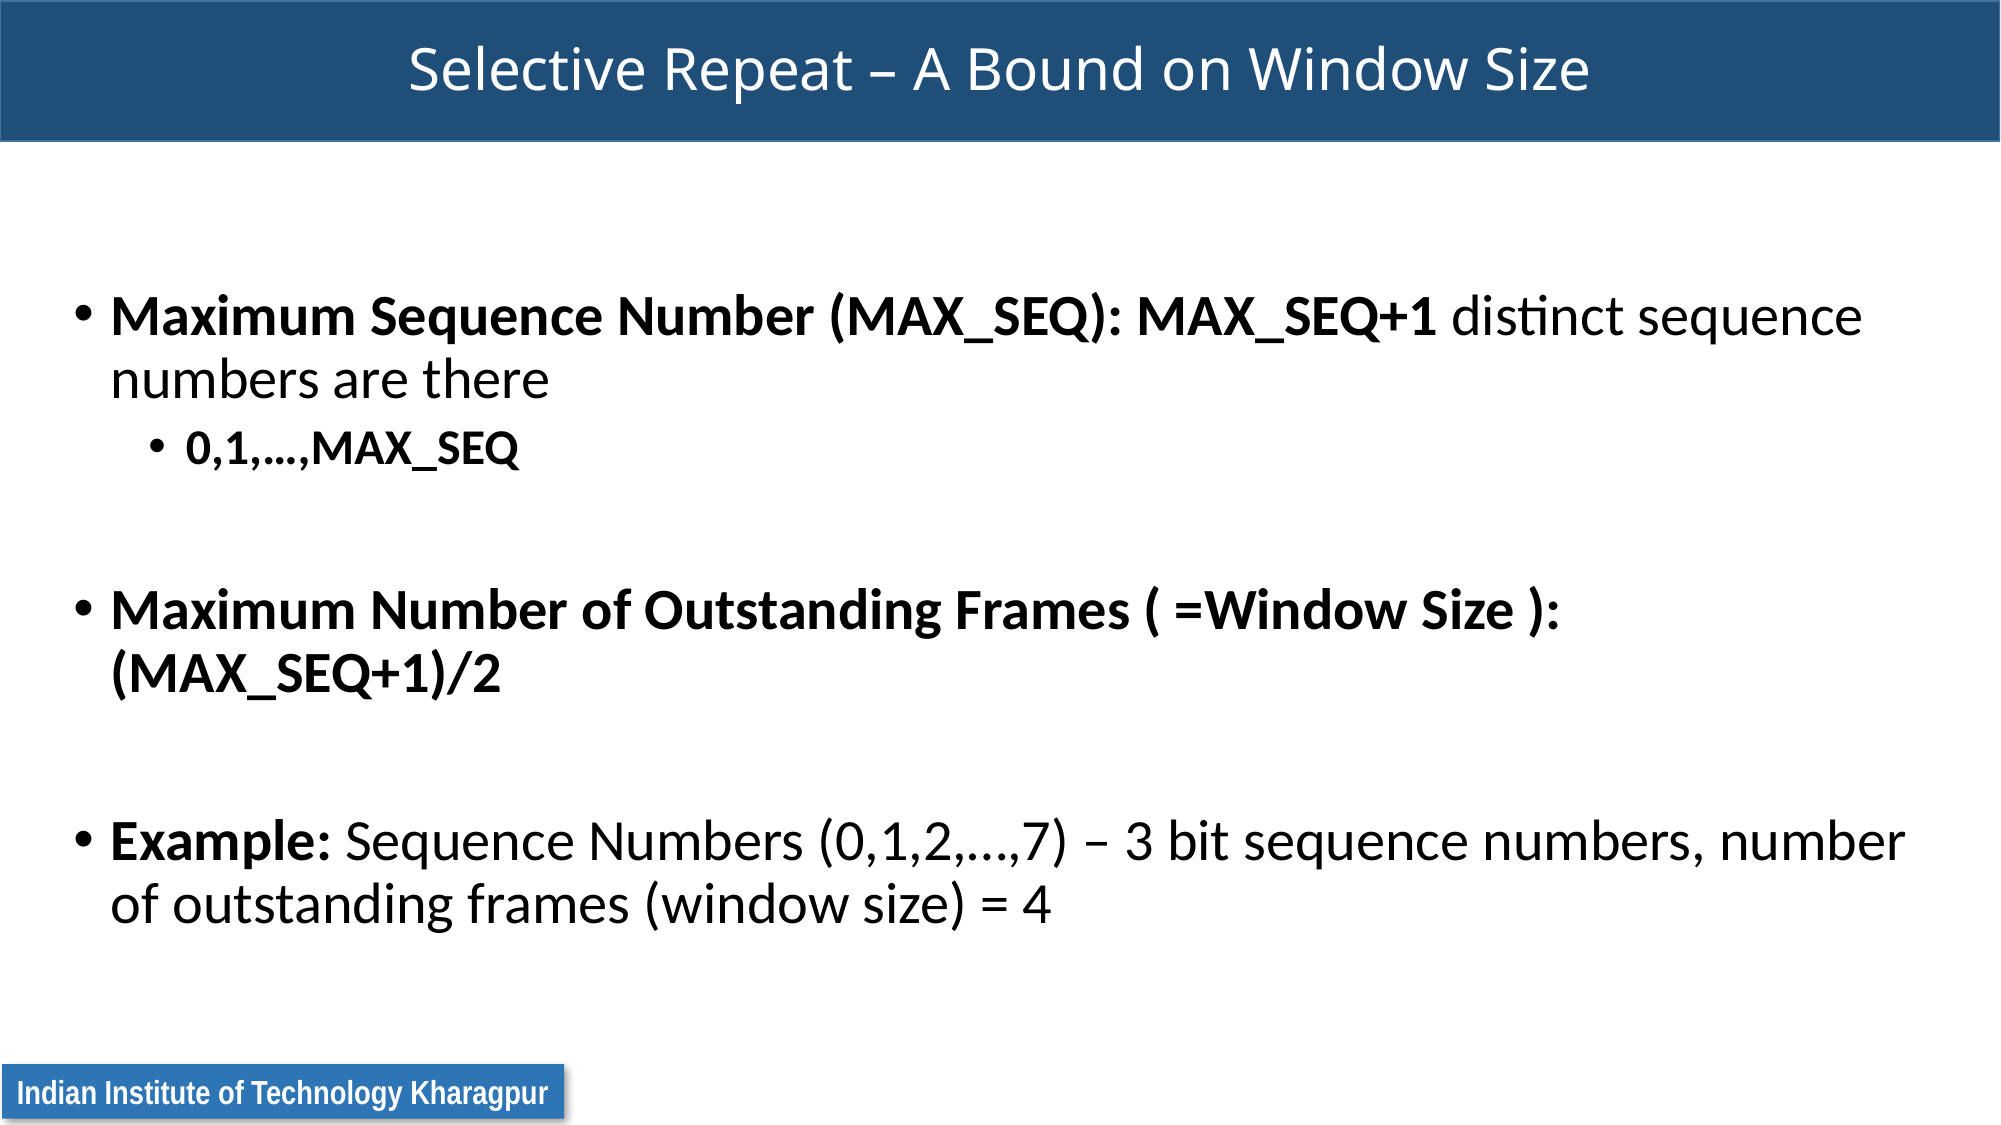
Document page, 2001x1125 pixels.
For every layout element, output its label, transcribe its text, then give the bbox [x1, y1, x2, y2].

title Selective Repeat – A Bound on Window Size [0, 1, 2000, 141]
list Maximum Sequence Number (MAX_SEQ): MAX_SEQ+1 distinct sequence numbers are there 0,1,…,MAX_SEQ Maximum Number of Outstanding Frames ( =Window Size ): (MAX_SEQ+1)/2 Example: Sequence Numbers (0,1,2,…,7) – 3 bit sequence numbers, number of outstanding frames (window size) = 4 [58, 186, 1954, 1065]
